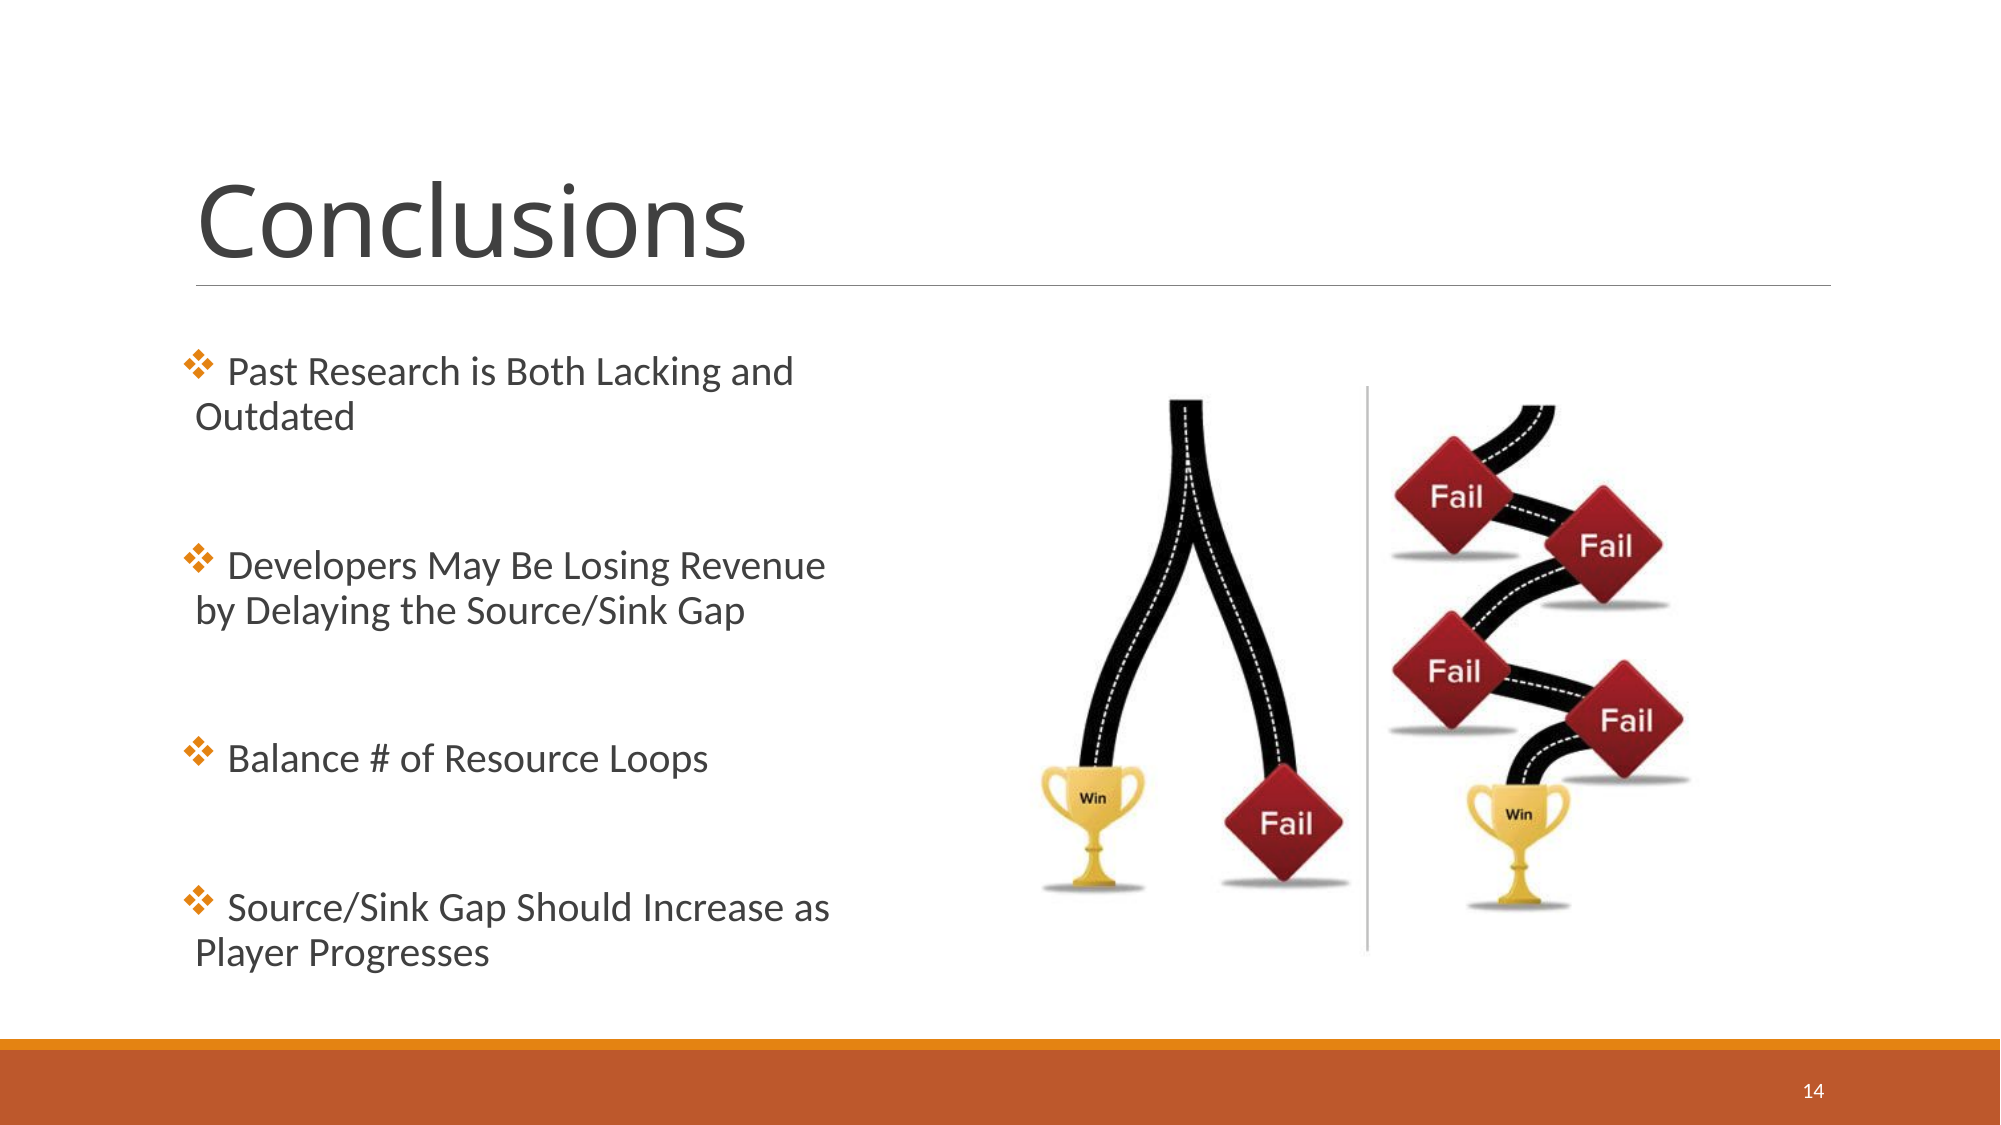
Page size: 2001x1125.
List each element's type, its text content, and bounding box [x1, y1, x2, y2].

title Conclusions [180, 47, 1830, 285]
picture [1015, 385, 1711, 959]
text_box Past Research is Both Lacking and Outdated Developers May Be Losing Revenue by Delaying the Source/Sink Gap Balance # of Resource Loops Source/Sink Gap Should Increase as Player Progresses [179, 342, 864, 1003]
slide_number 14 [1624, 1059, 1840, 1120]
